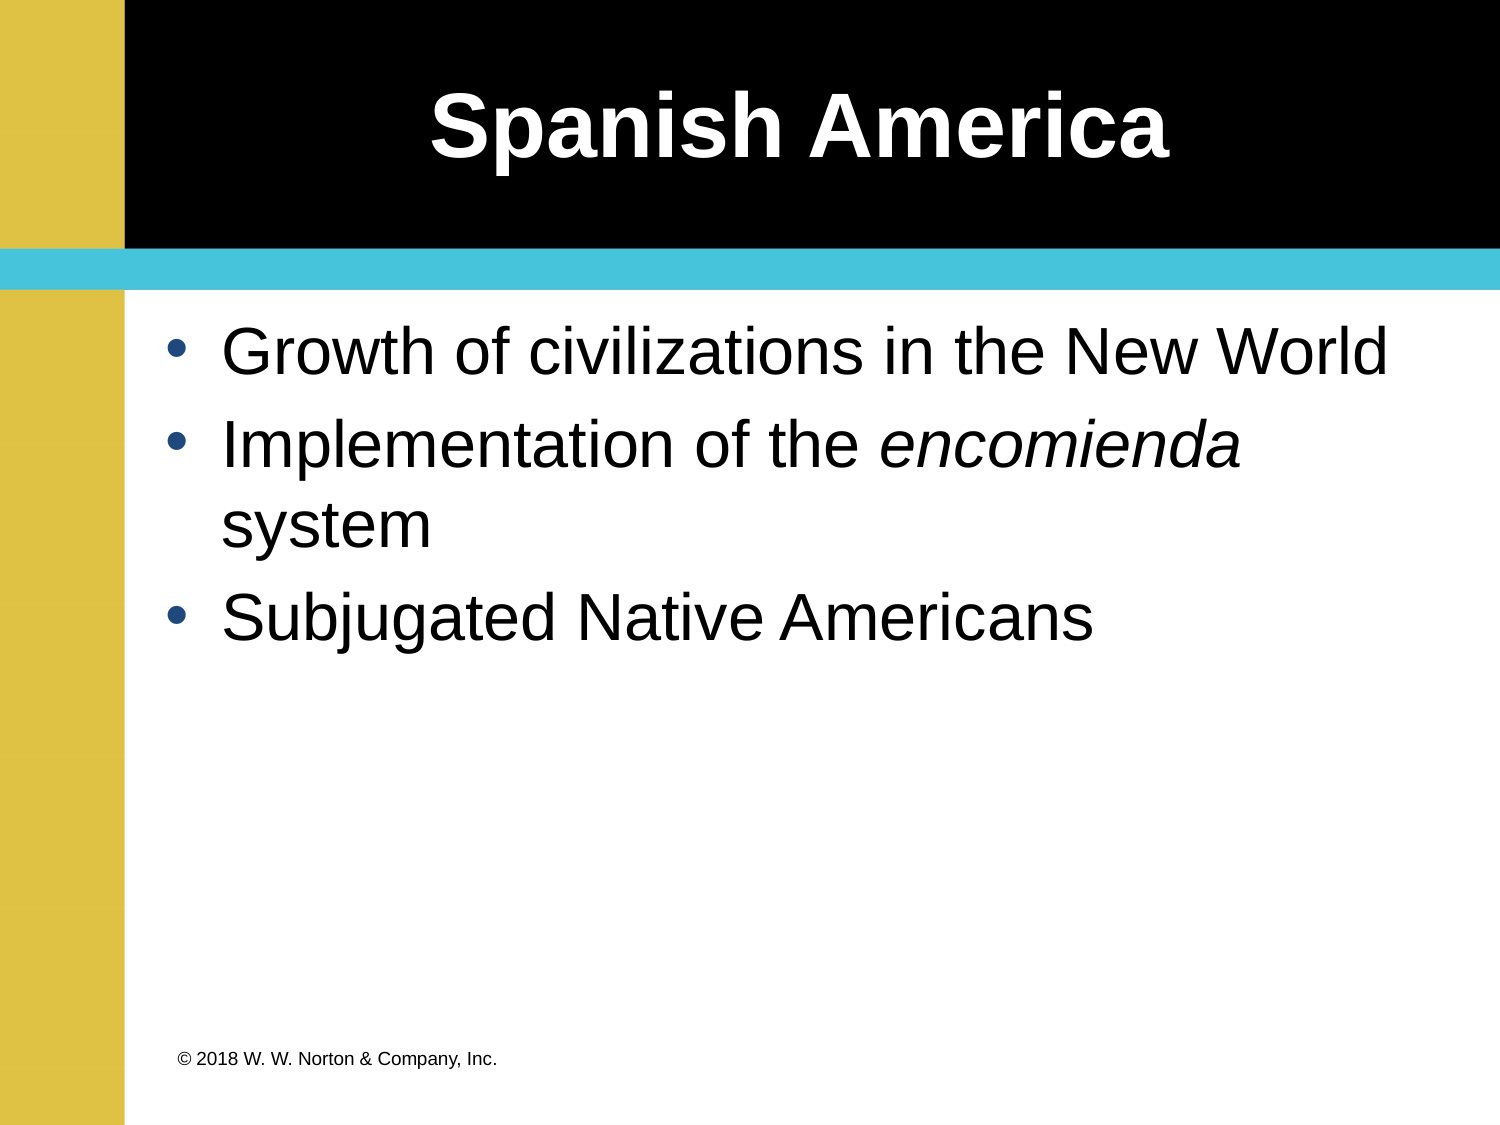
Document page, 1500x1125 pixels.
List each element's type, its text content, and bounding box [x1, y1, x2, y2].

picture [0, 0, 1500, 1125]
title Spanish America [150, 37, 1450, 205]
list Growth of civilizations in the New World Implementation of the encomienda system Subjugated Native Americans [150, 299, 1450, 1005]
